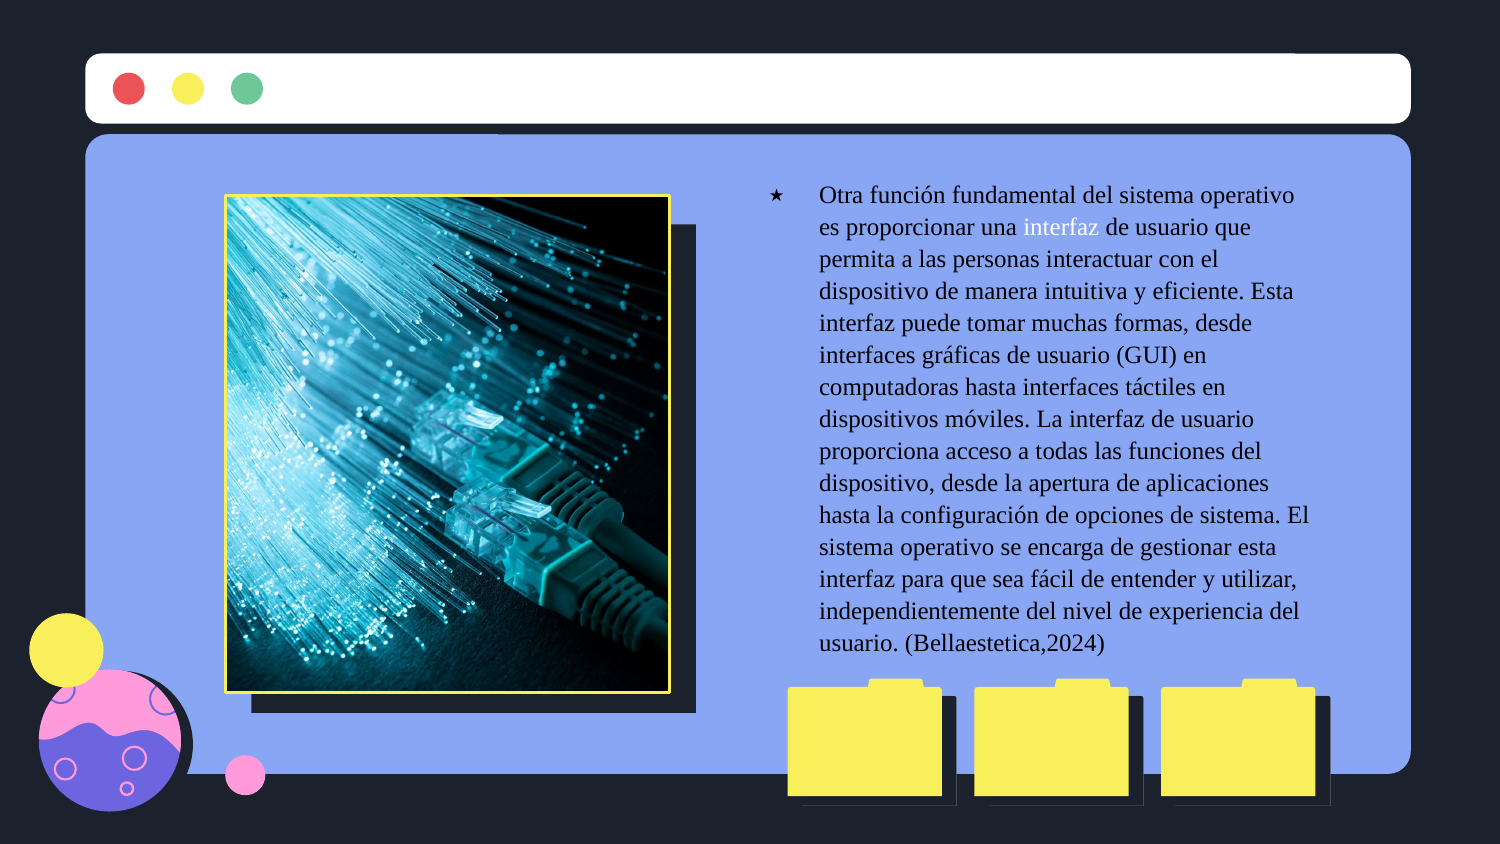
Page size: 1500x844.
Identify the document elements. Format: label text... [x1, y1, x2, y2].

text_box [251, 224, 696, 713]
picture [224, 195, 671, 693]
text_box Otra función fundamental del sistema operativo es proporcionar una interfaz de usuario que permita a las personas interactuar con el dispositivo de manera intuitiva y eficiente. Esta interfaz puede tomar muchas formas, desde interfaces gráficas de usuario (GUI) en computadoras hasta interfaces táctiles en dispositivos móviles. La interfaz de usuario proporciona acceso a todas las funciones del dispositivo, desde la apertura de aplicaciones hasta la configuración de opciones de sistema. El sistema operativo se encarga de gestionar esta interfaz para que sea fácil de entender y utilizar, independientemente del nivel de experiencia del usuario. (Bellaestetica,2024) [729, 161, 1328, 643]
